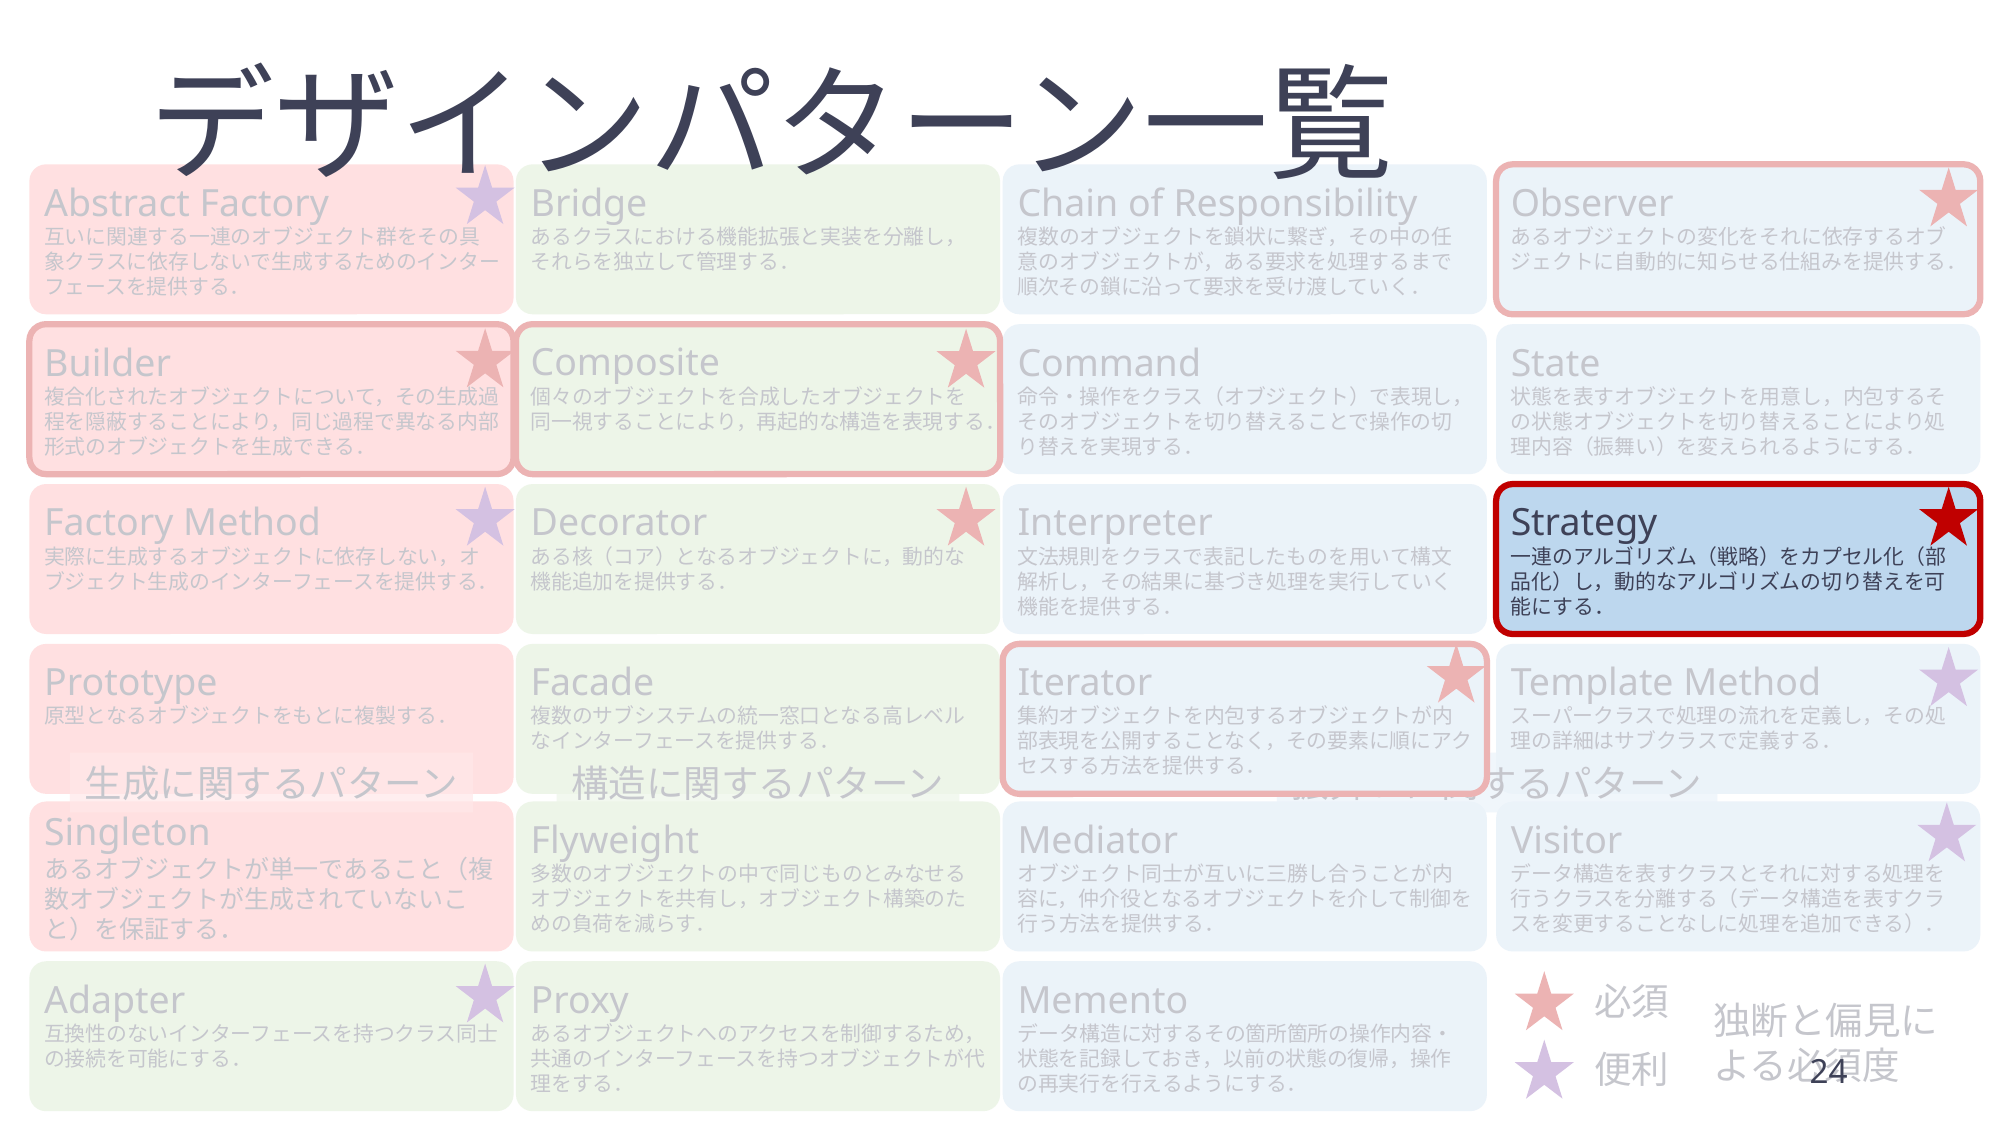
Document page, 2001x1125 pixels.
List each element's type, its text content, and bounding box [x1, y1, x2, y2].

text_box [1916, 483, 1982, 549]
text_box [0, 101, 2000, 1125]
text_box [1497, 626, 1980, 636]
slide_number 24 [1412, 1042, 1863, 1103]
text_box [1498, 482, 1978, 490]
title デザインパターン一覧 [134, 20, 1860, 238]
text_box Strategy 一連のアルゴリズム（戦略）をカプセル化（部品化）し，動的なアルゴリズムの切り替えを可能にする． [1496, 490, 1981, 626]
